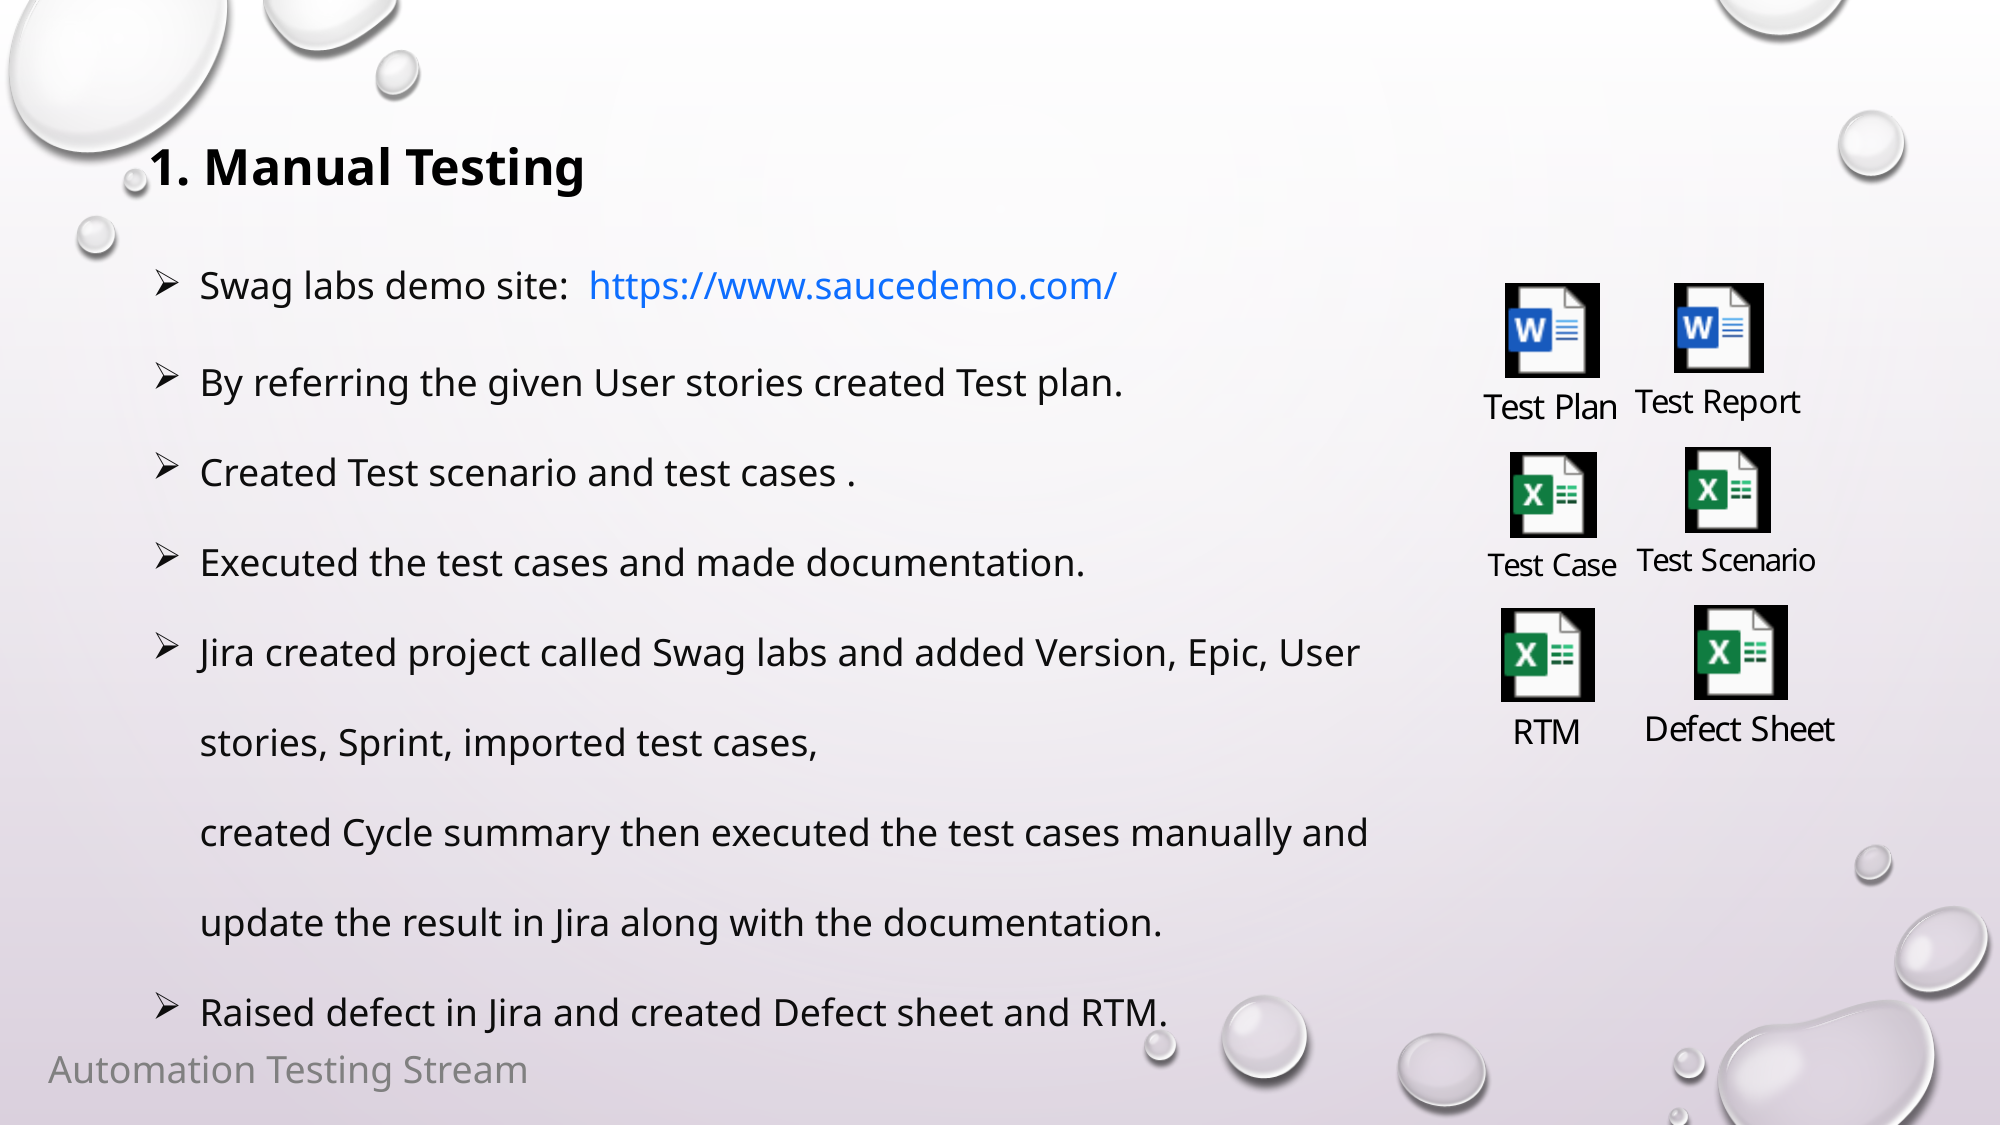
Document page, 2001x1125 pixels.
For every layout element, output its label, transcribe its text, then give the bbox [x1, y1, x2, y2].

text_box Swag labs demo site: https://www.saucedemo.com/ By referring the given User stories created Test plan. Created Test scenario and test cases . Executed the test cases and made documentation. Jira created project called Swag labs and added Version, Epic, User stories, Sprint, imported test cases, created Cycle summary then executed the test cases manually and update the result in Jira along with the documentation. Raised defect in Jira and created Defect sheet and RTM. [137, 204, 1460, 1041]
text_box 1. Manual Testing [133, 128, 602, 203]
text_box Automation Testing Stream [33, 1038, 1034, 1099]
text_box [1427, 536, 1598, 673]
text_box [1413, 283, 1690, 527]
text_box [1409, 608, 1685, 852]
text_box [1602, 447, 1853, 669]
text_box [1689, 605, 1878, 849]
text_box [1690, 283, 1850, 446]
picture [0, 0, 2000, 1125]
